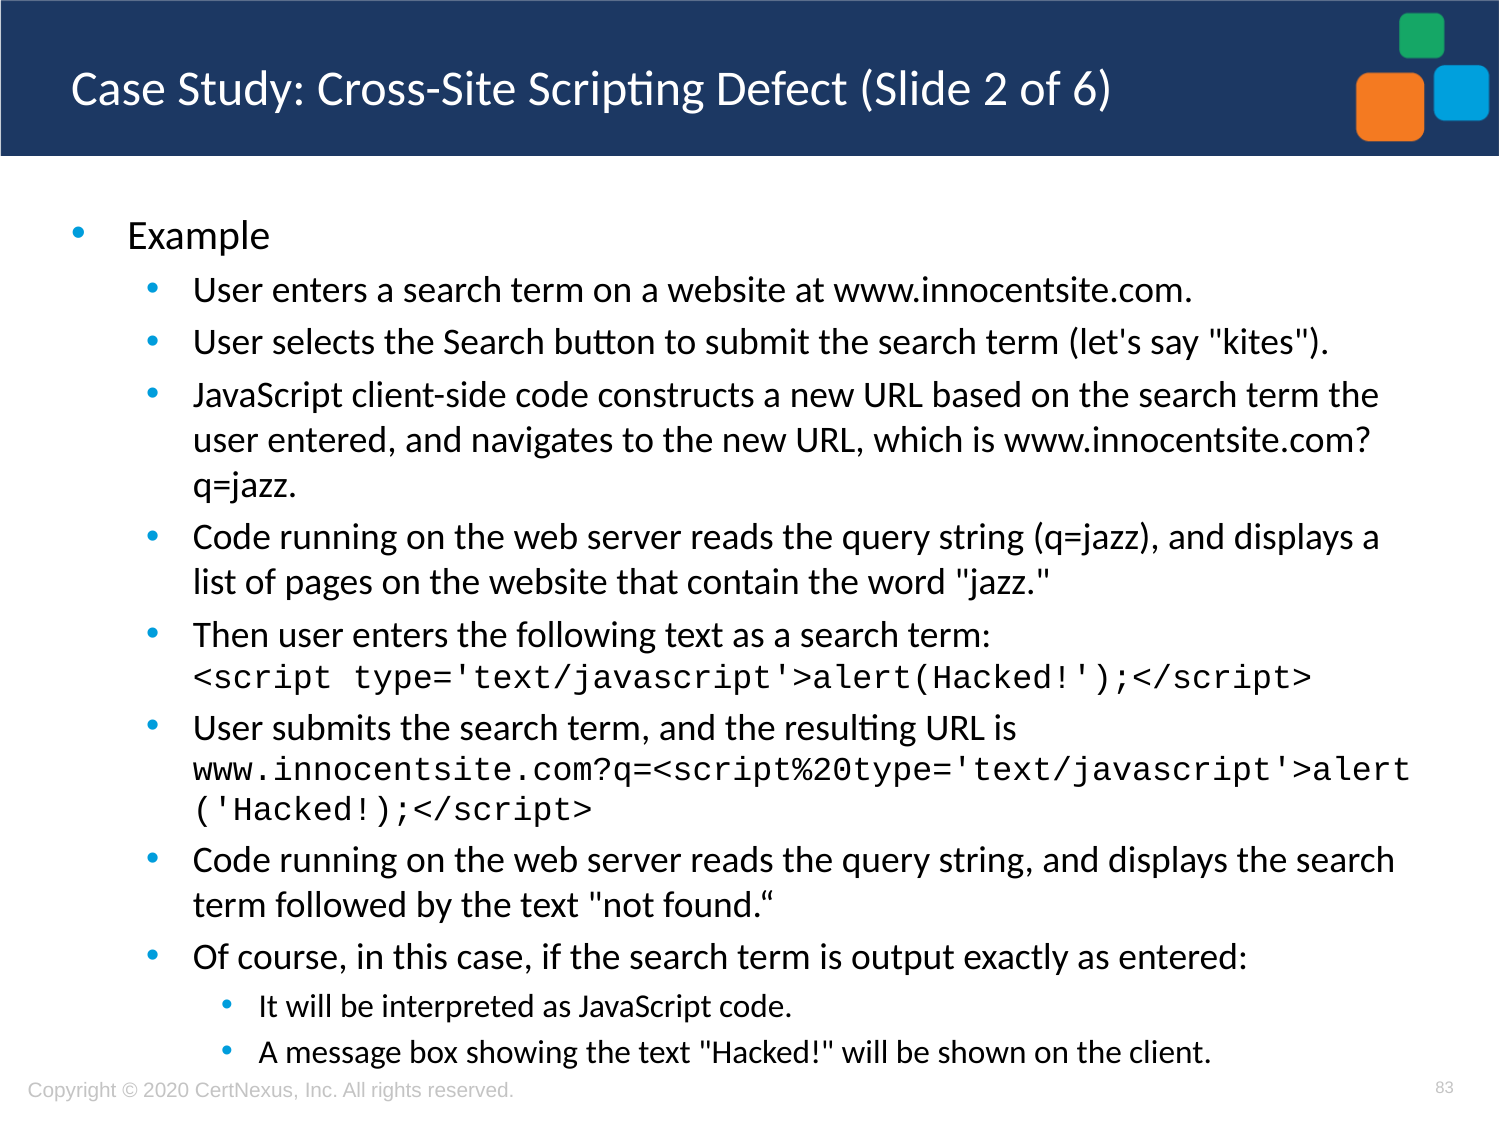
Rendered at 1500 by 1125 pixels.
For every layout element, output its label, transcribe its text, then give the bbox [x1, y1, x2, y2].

slide_number 83 [1118, 1057, 1469, 1118]
title Case Study: Cross-Site Scripting Defect (Slide 2 of 6) [56, 16, 1350, 155]
list Example User enters a search term on a website at www.innocentsite.com. User selects the Search button to submit the search term (let's say "kites"). JavaScript client-side code constructs a new URL based on the search term the user entered, and navigates to the new URL, which is www.innocentsite.com?q=jazz. Code running on the web server reads the query string (q=jazz), and displays a list of pages on the website that contain the word "jazz." Then user enters the following text as a search term: <script type='text/javascript'>alert(Hacked!');</script> User submits the search term, and the resulting URL is www.innocentsite.com?q=<script%20type='text/javascript'>alert('Hacked!);</script> Code running on the web server reads the query string, and displays the search term followed by the text "not found.“ Of course, in this case, if the search term is output exactly as entered: It will be interpreted as JavaScript code. A message box showing the text "Hacked!" will be shown on the client. [56, 200, 1444, 1088]
picture [0, 0, 1500, 156]
